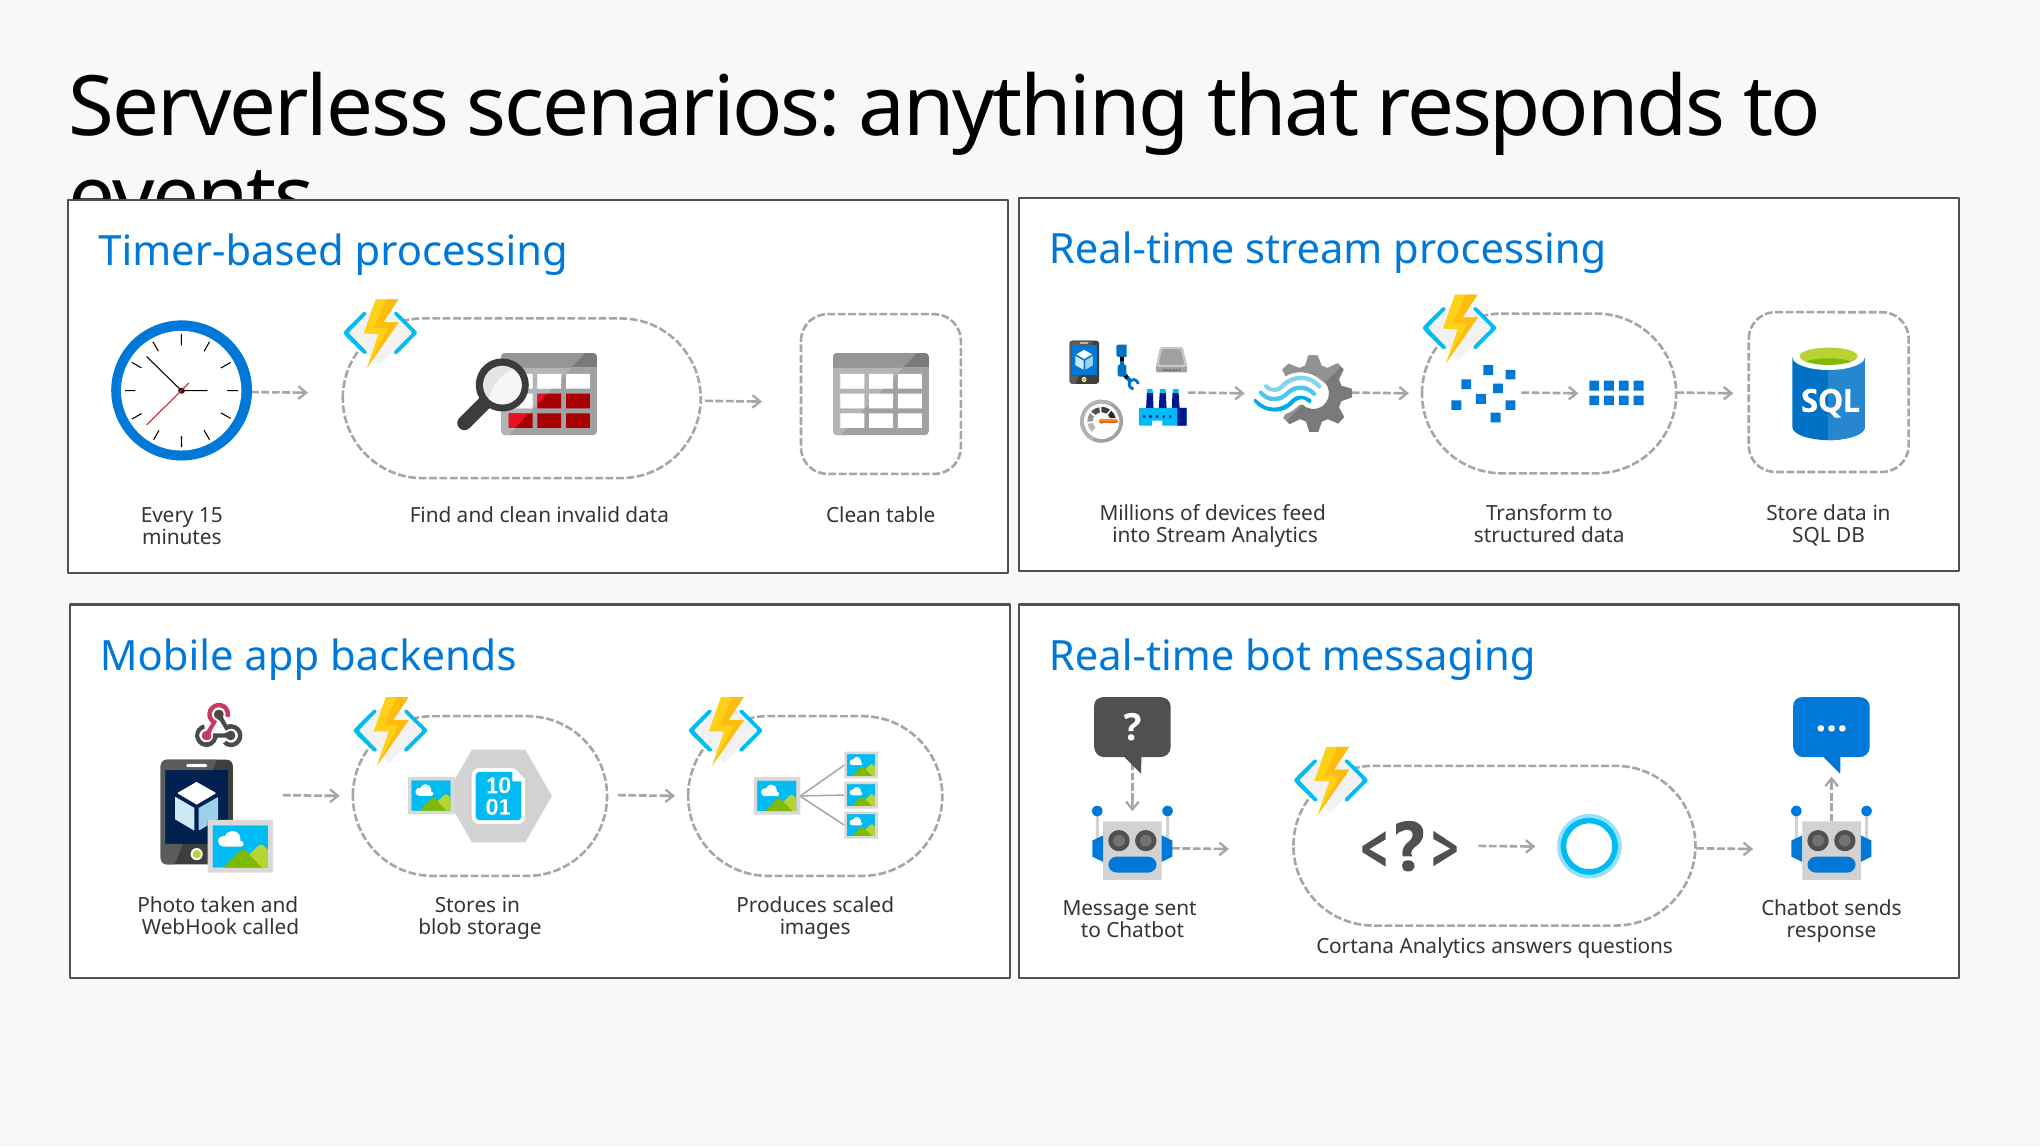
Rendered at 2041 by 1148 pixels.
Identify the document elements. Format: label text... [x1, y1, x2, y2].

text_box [69, 604, 1011, 978]
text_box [68, 199, 1009, 574]
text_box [1018, 604, 1960, 978]
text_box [1018, 197, 1960, 572]
title Serverless scenarios: anything that responds to events [45, 48, 1996, 199]
